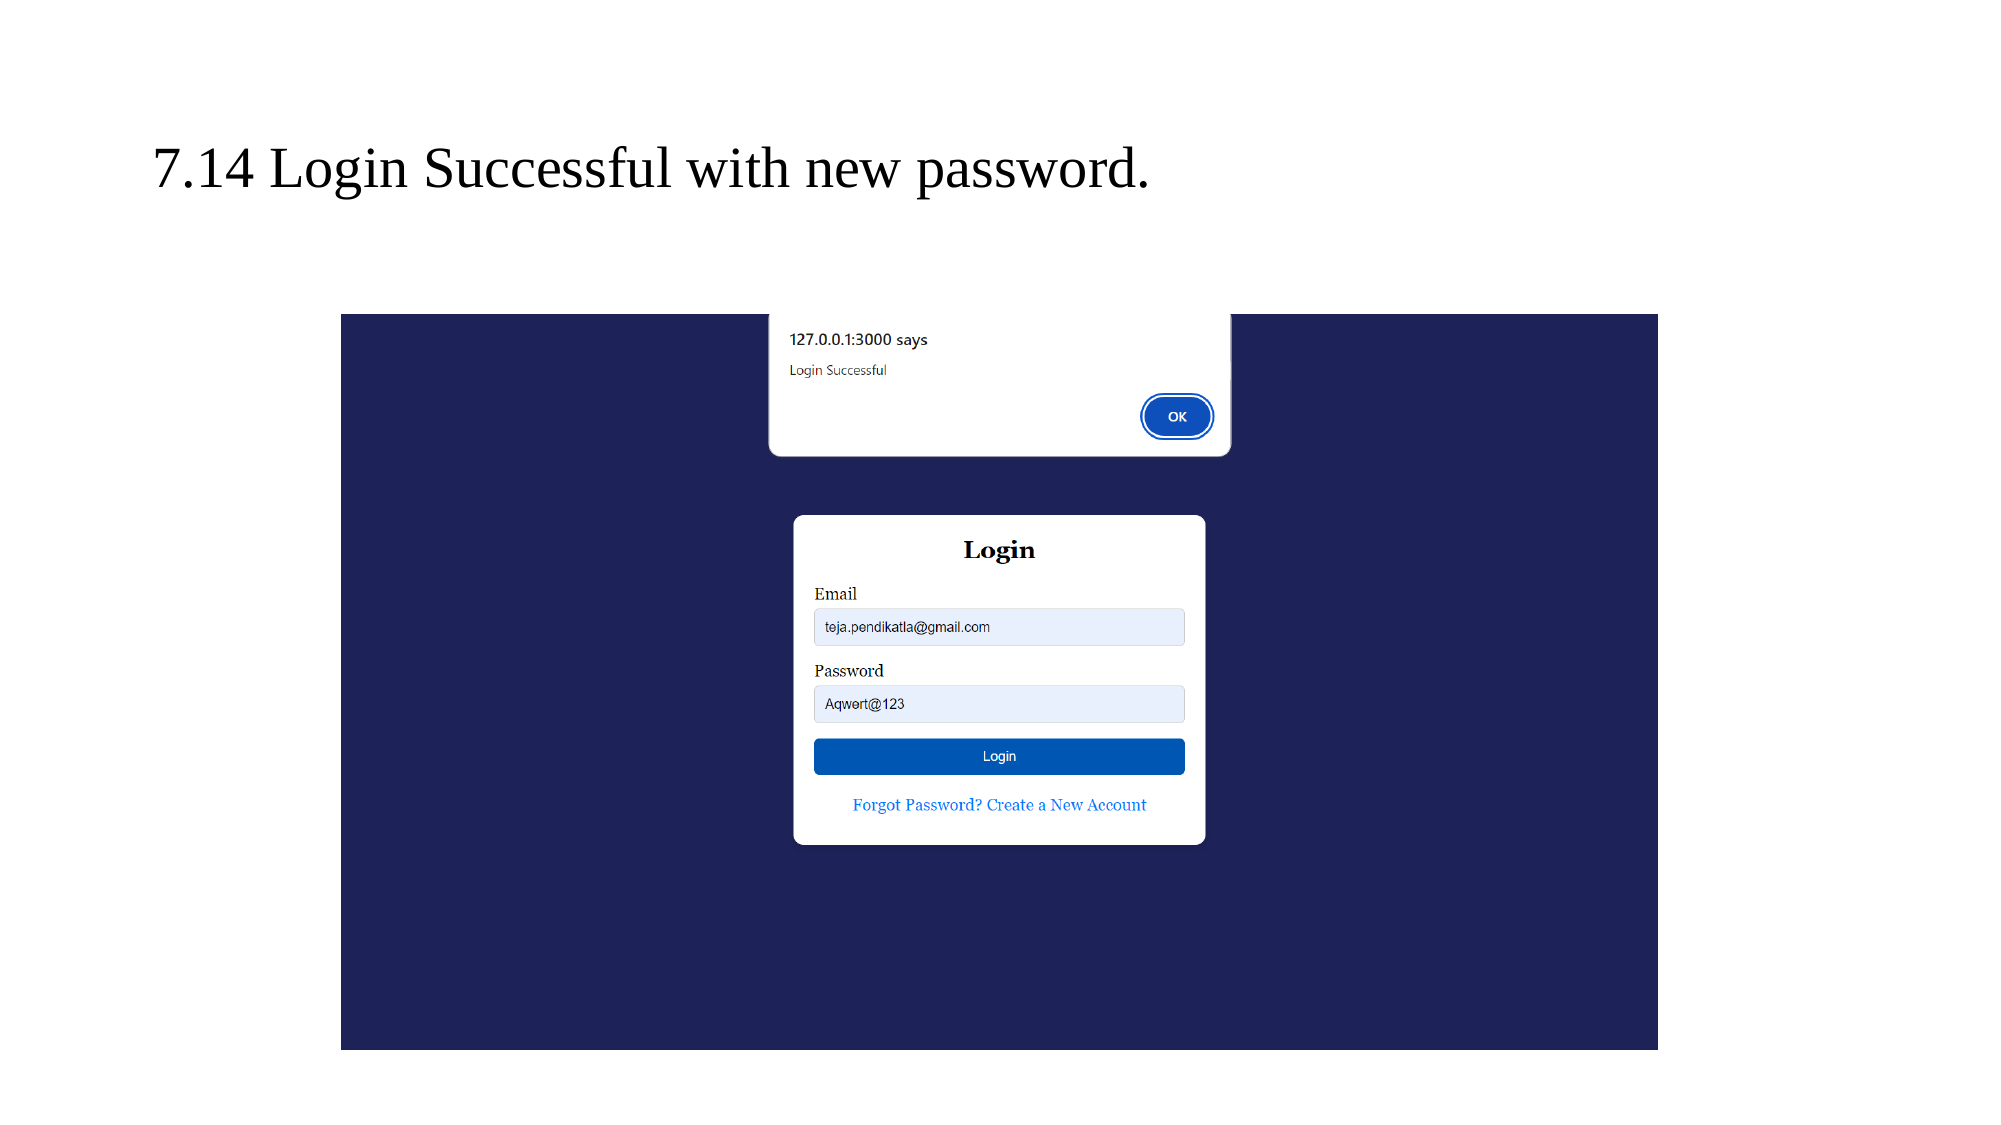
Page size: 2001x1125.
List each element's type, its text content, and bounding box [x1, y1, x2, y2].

title 7.14 Login Successful with new password. [137, 59, 1863, 278]
picture [341, 314, 1658, 1050]
